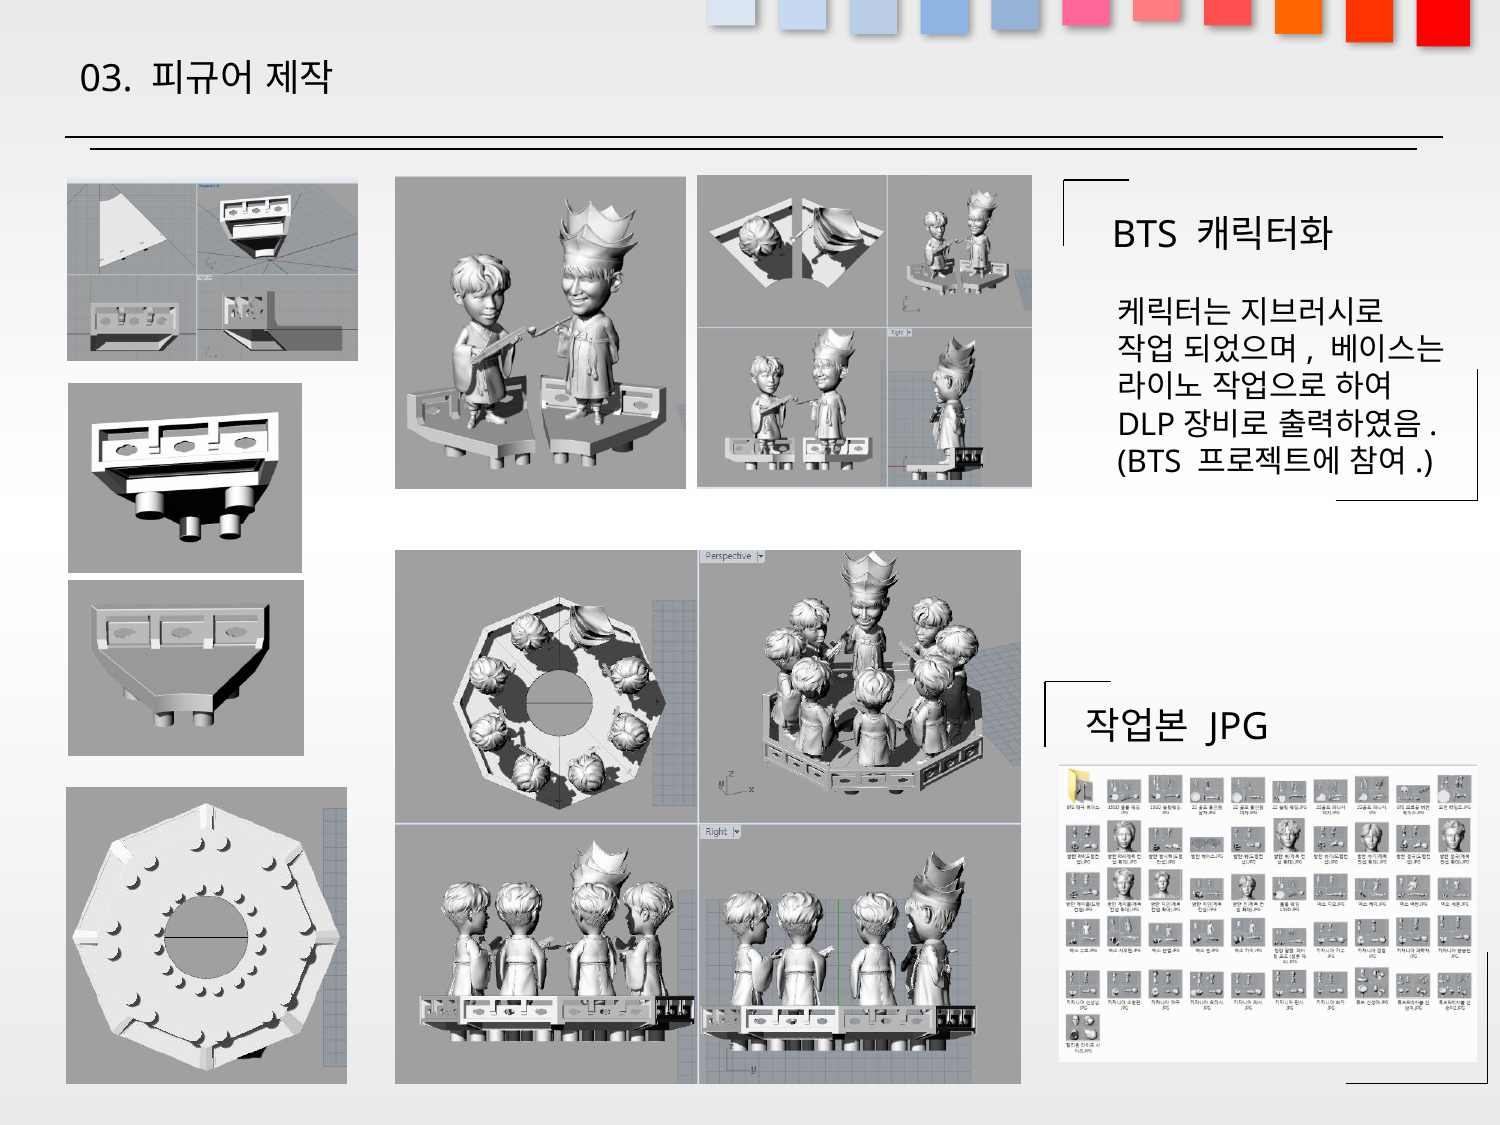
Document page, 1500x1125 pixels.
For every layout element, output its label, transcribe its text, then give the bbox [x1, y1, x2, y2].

picture [67, 383, 303, 573]
text_box 작업본 JPG [1071, 694, 1284, 755]
text_box 03. 피규어 제작 [64, 46, 573, 107]
text_box 케릭터는 지브러시로 작업 되었으며, 베이스는 라이노 작업으로 하여 DLP장비로 출력하였음. (BTS 프로젝트에 참여.) [1102, 284, 1461, 487]
picture [395, 550, 1021, 1085]
picture [67, 175, 358, 362]
text_box BTS 캐릭터화 [1097, 202, 1350, 263]
picture [395, 176, 686, 490]
picture [1058, 764, 1477, 1062]
picture [697, 175, 1032, 490]
picture [68, 580, 304, 756]
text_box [707, 0, 1470, 47]
picture [66, 787, 347, 1084]
